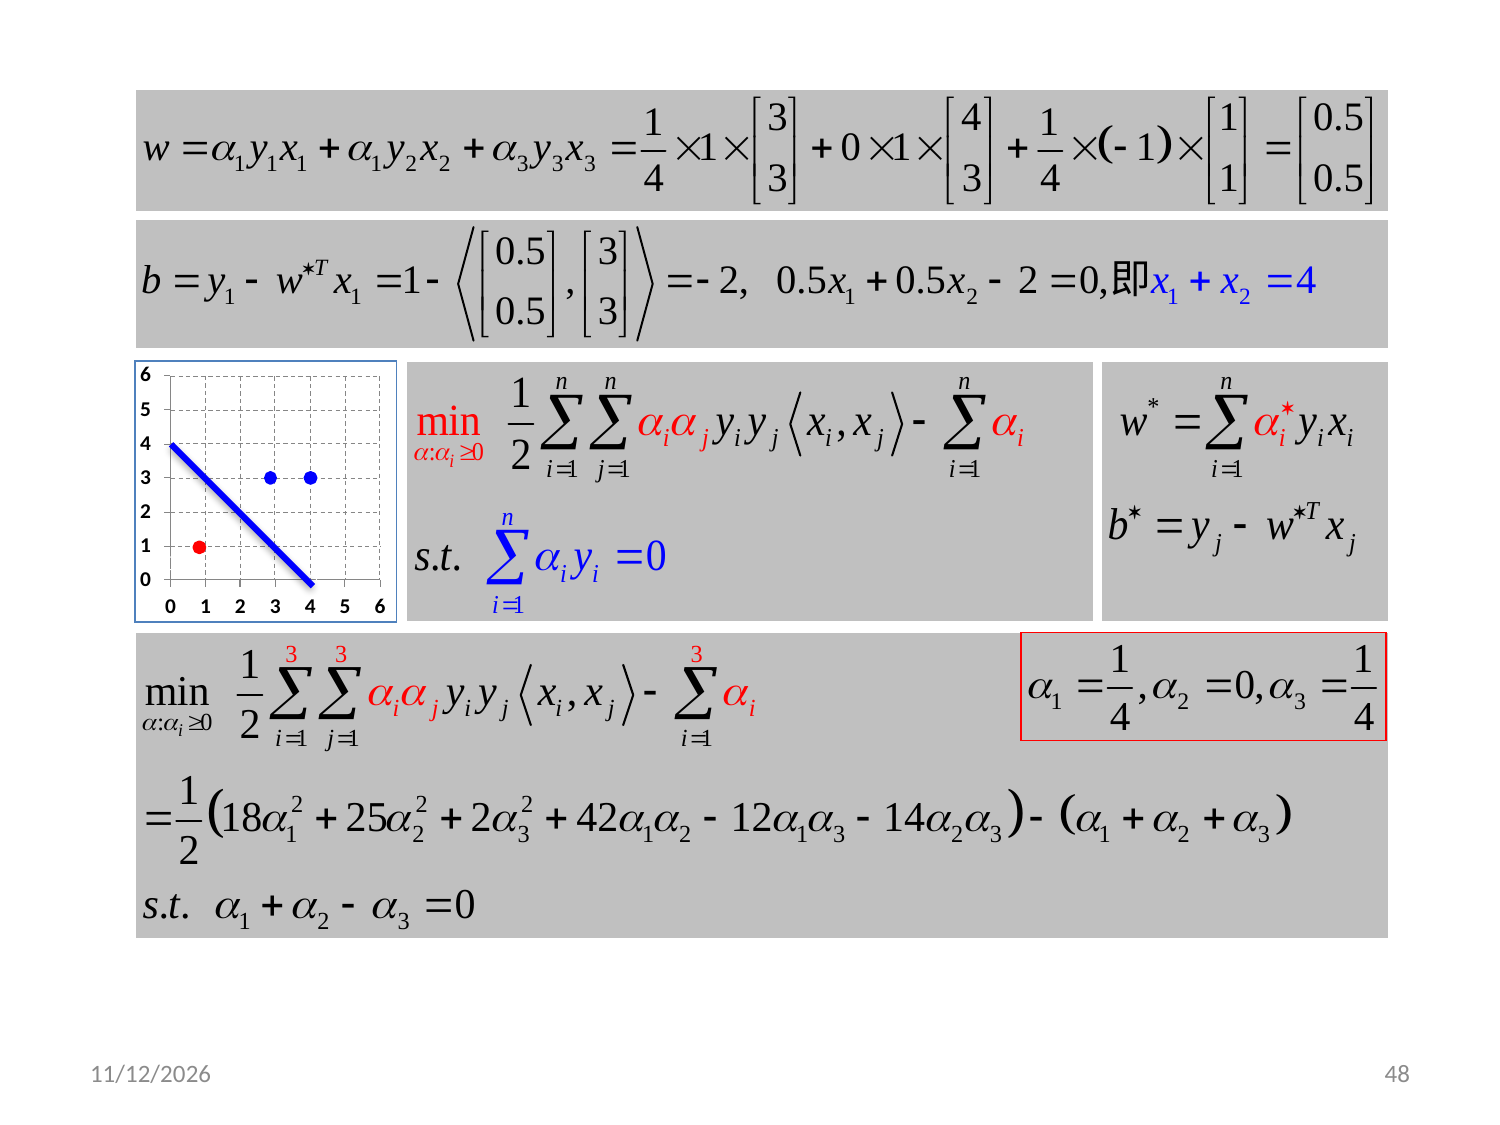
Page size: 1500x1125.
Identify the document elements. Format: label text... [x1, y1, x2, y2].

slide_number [75, 1042, 425, 1103]
slide_number 48 [1074, 1042, 1425, 1103]
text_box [170, 444, 314, 587]
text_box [407, 361, 1093, 622]
list 2.1 硬间隔最大化 [75, 262, 1425, 1005]
picture [135, 361, 396, 622]
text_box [1021, 633, 1386, 740]
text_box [135, 633, 1389, 939]
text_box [135, 89, 1389, 212]
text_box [135, 219, 1389, 348]
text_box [1101, 361, 1389, 622]
title 2.支持向量机 [75, 45, 1425, 233]
